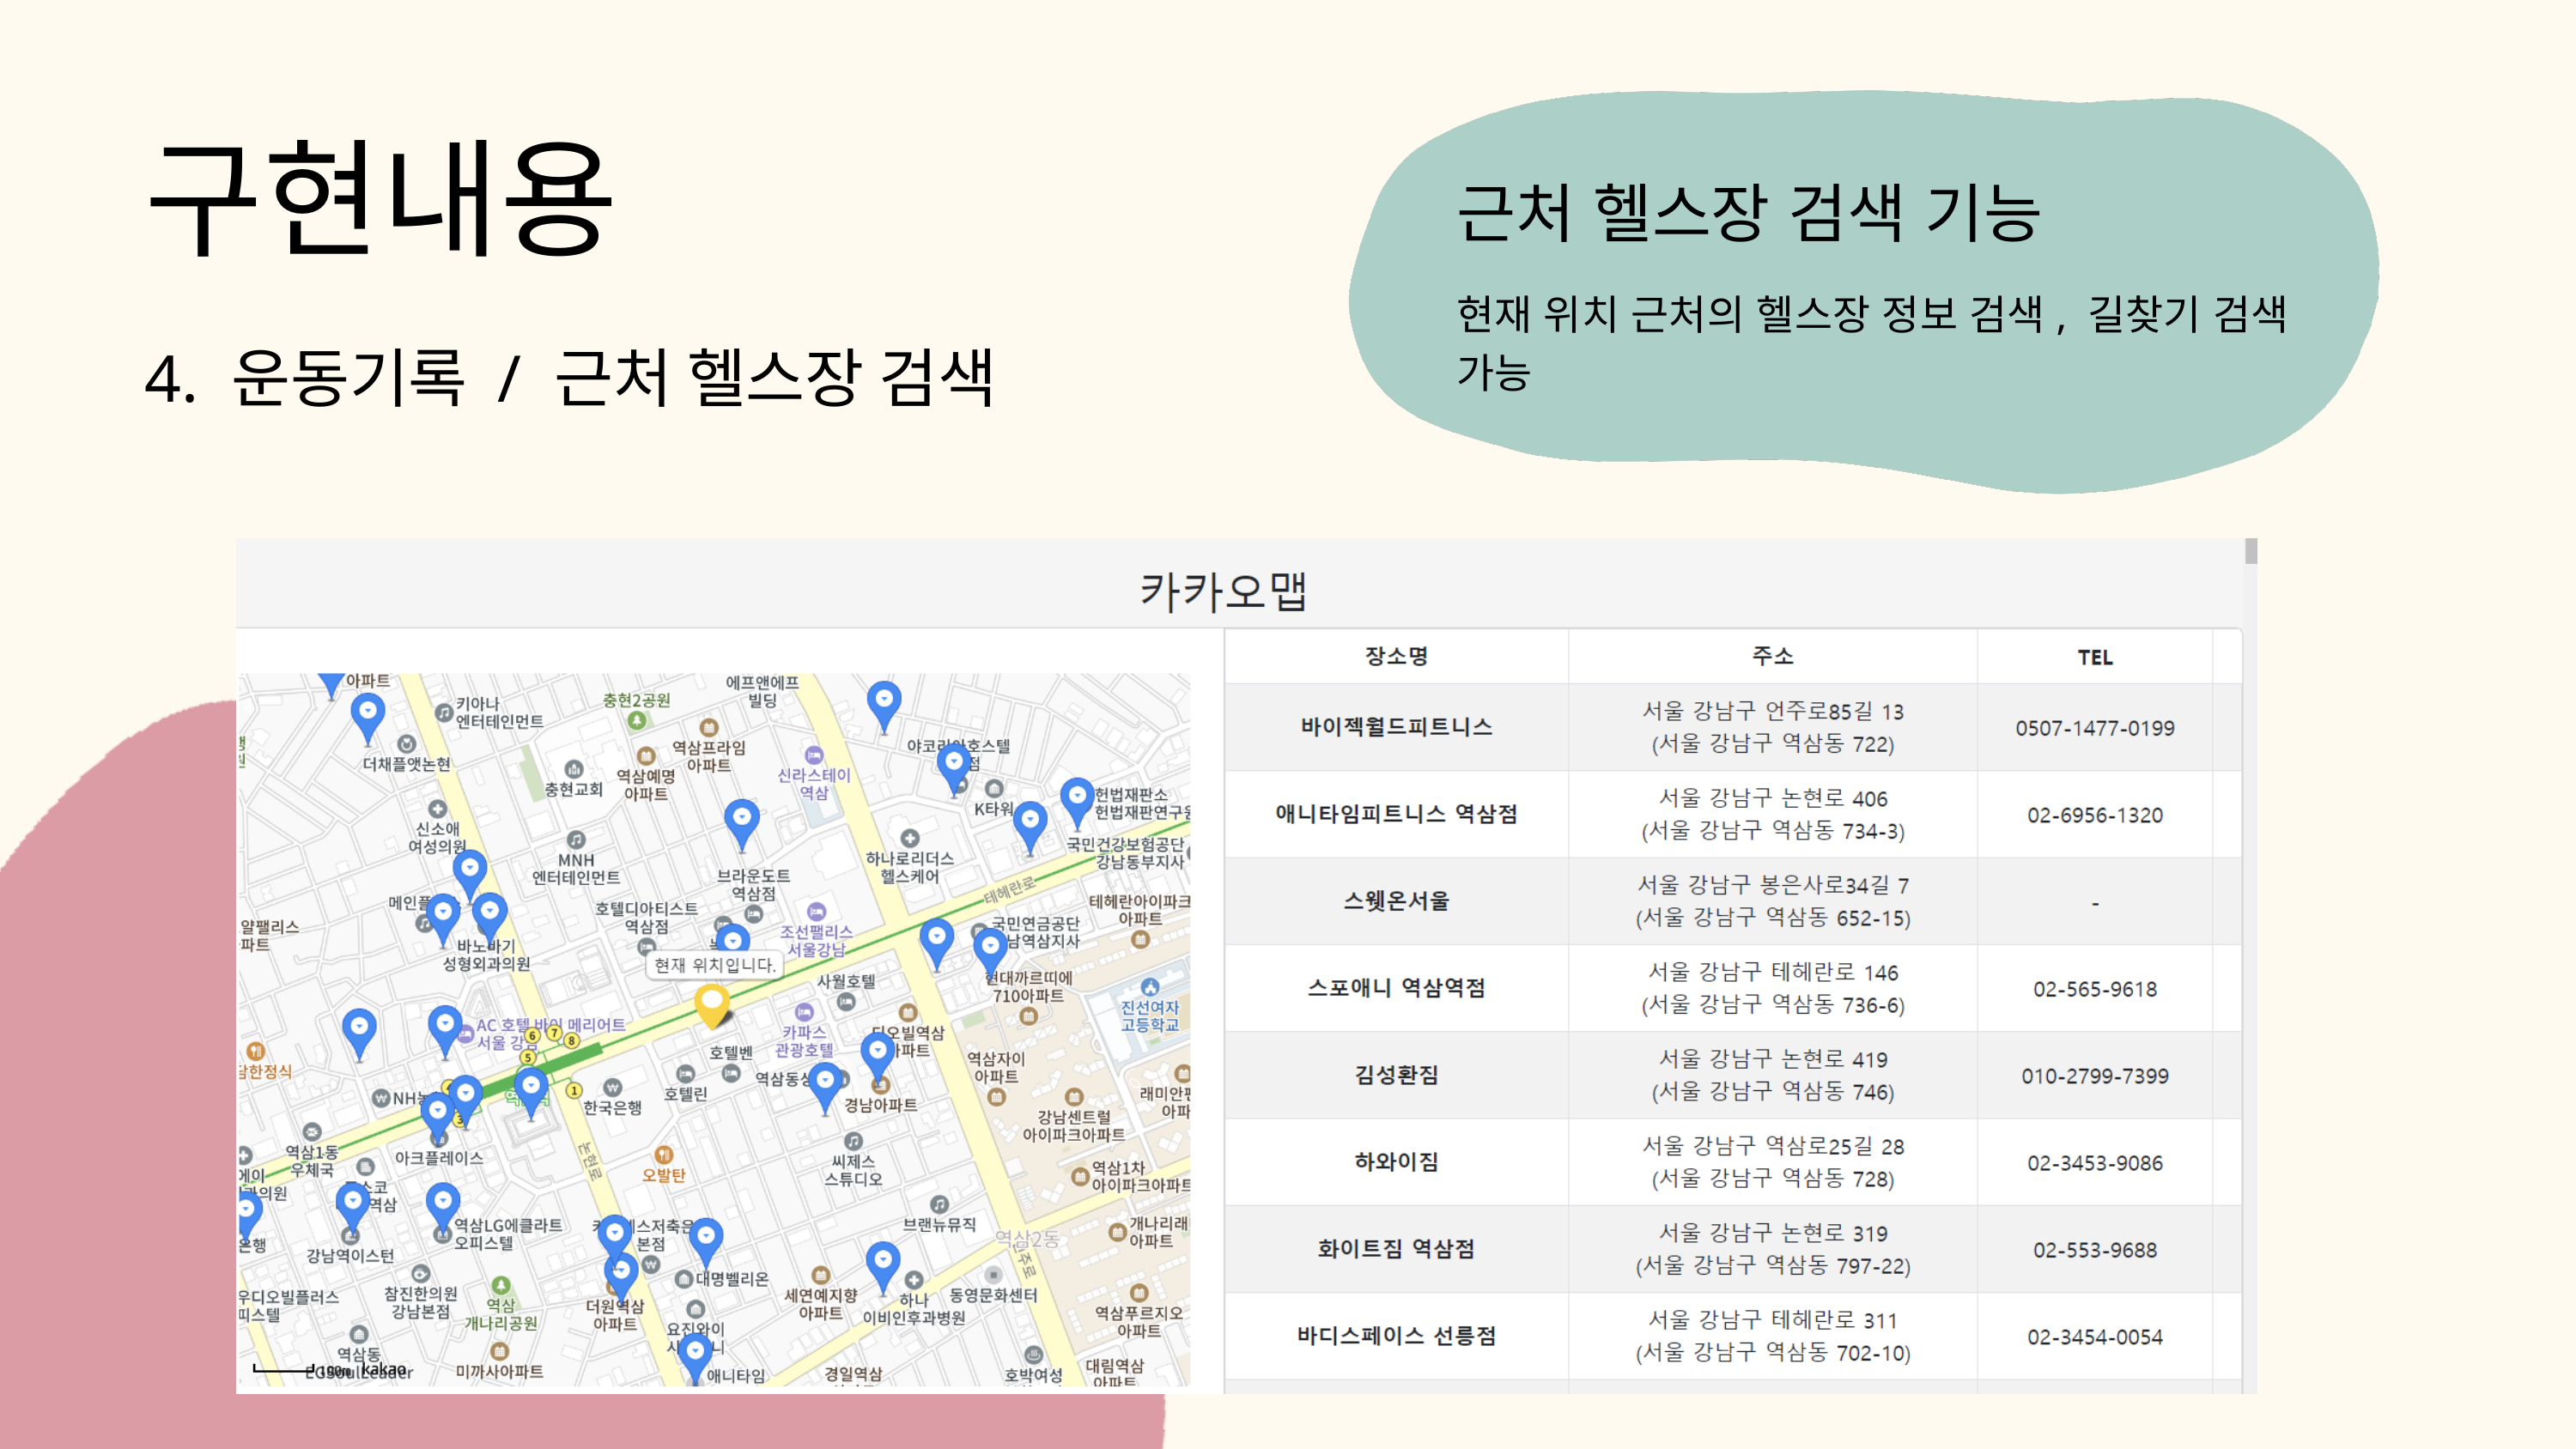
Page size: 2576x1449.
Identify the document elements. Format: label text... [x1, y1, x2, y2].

text_box [1348, 89, 2383, 503]
text_box 4. 운동기록 / 근처 헬스장 검색 [144, 331, 1289, 415]
picture [0, 428, 2258, 1449]
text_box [1455, 166, 2291, 397]
text_box 구현내용 [144, 118, 1052, 273]
